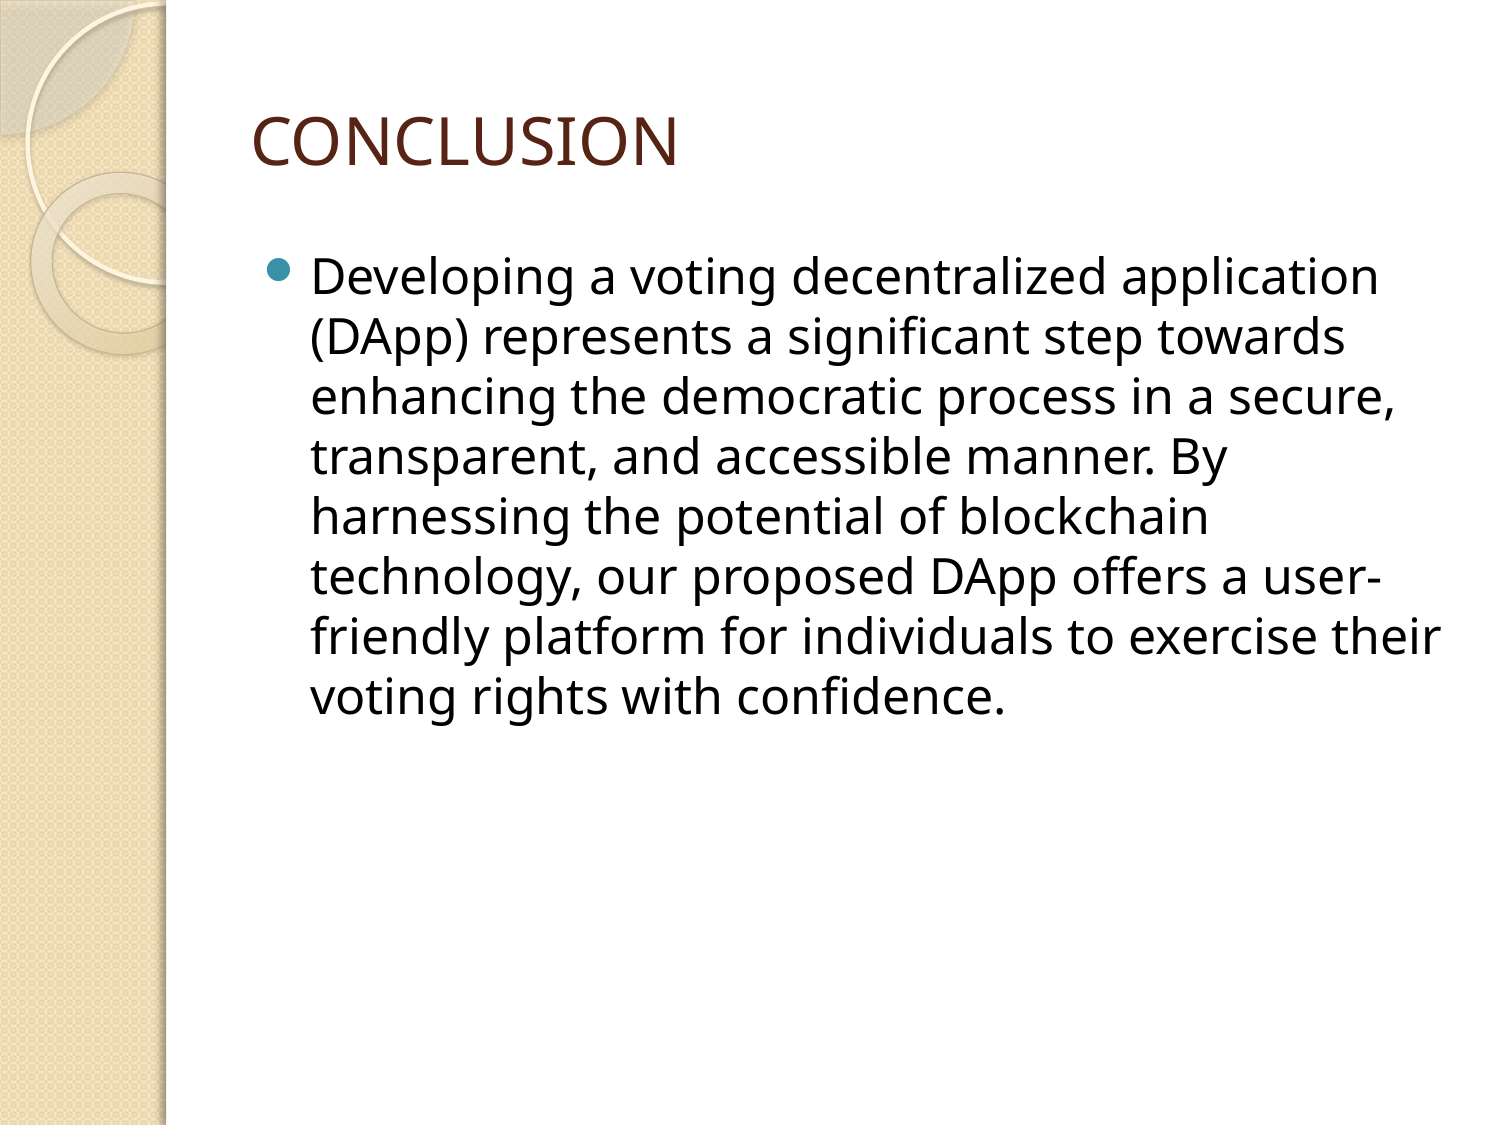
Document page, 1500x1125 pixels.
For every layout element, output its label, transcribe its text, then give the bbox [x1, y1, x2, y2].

title CONCLUSION [235, 45, 1466, 233]
list Developing a voting decentralized application (DApp) represents a significant step towards enhancing the democratic process in a secure, transparent, and accessible manner. By harnessing the potential of blockchain technology, our proposed DApp offers a user-friendly platform for individuals to exercise their voting rights with confidence. [235, 237, 1466, 1025]
